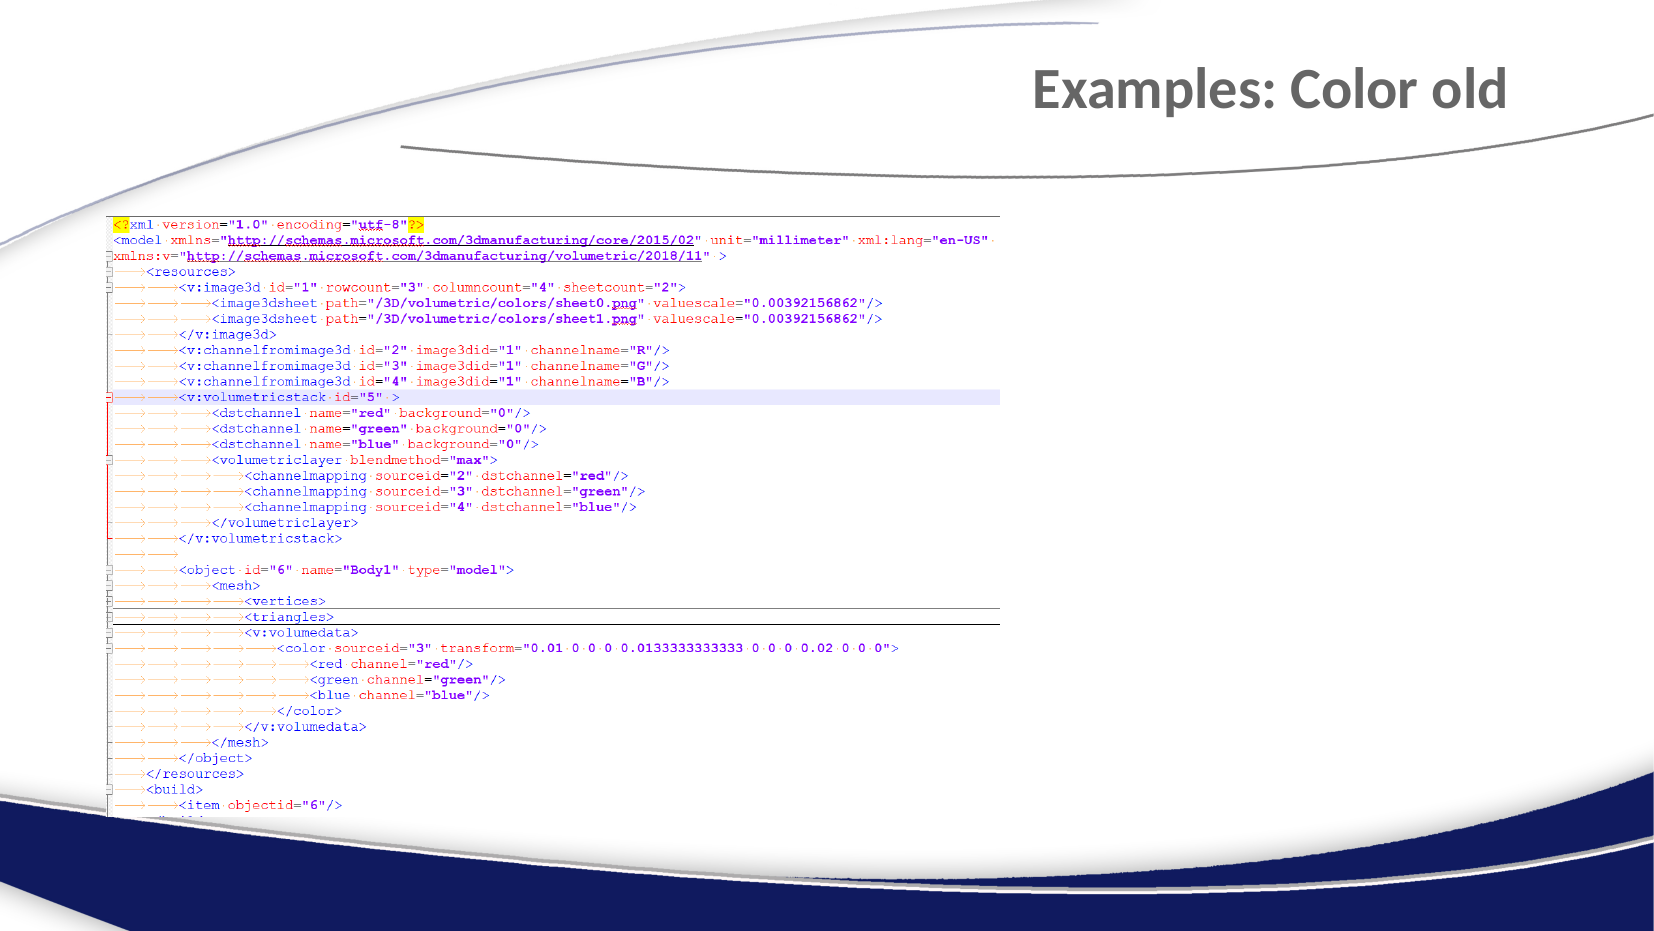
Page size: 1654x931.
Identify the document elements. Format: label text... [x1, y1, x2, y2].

picture [0, 0, 1654, 931]
text_box Examples: Color old [791, 51, 1524, 140]
